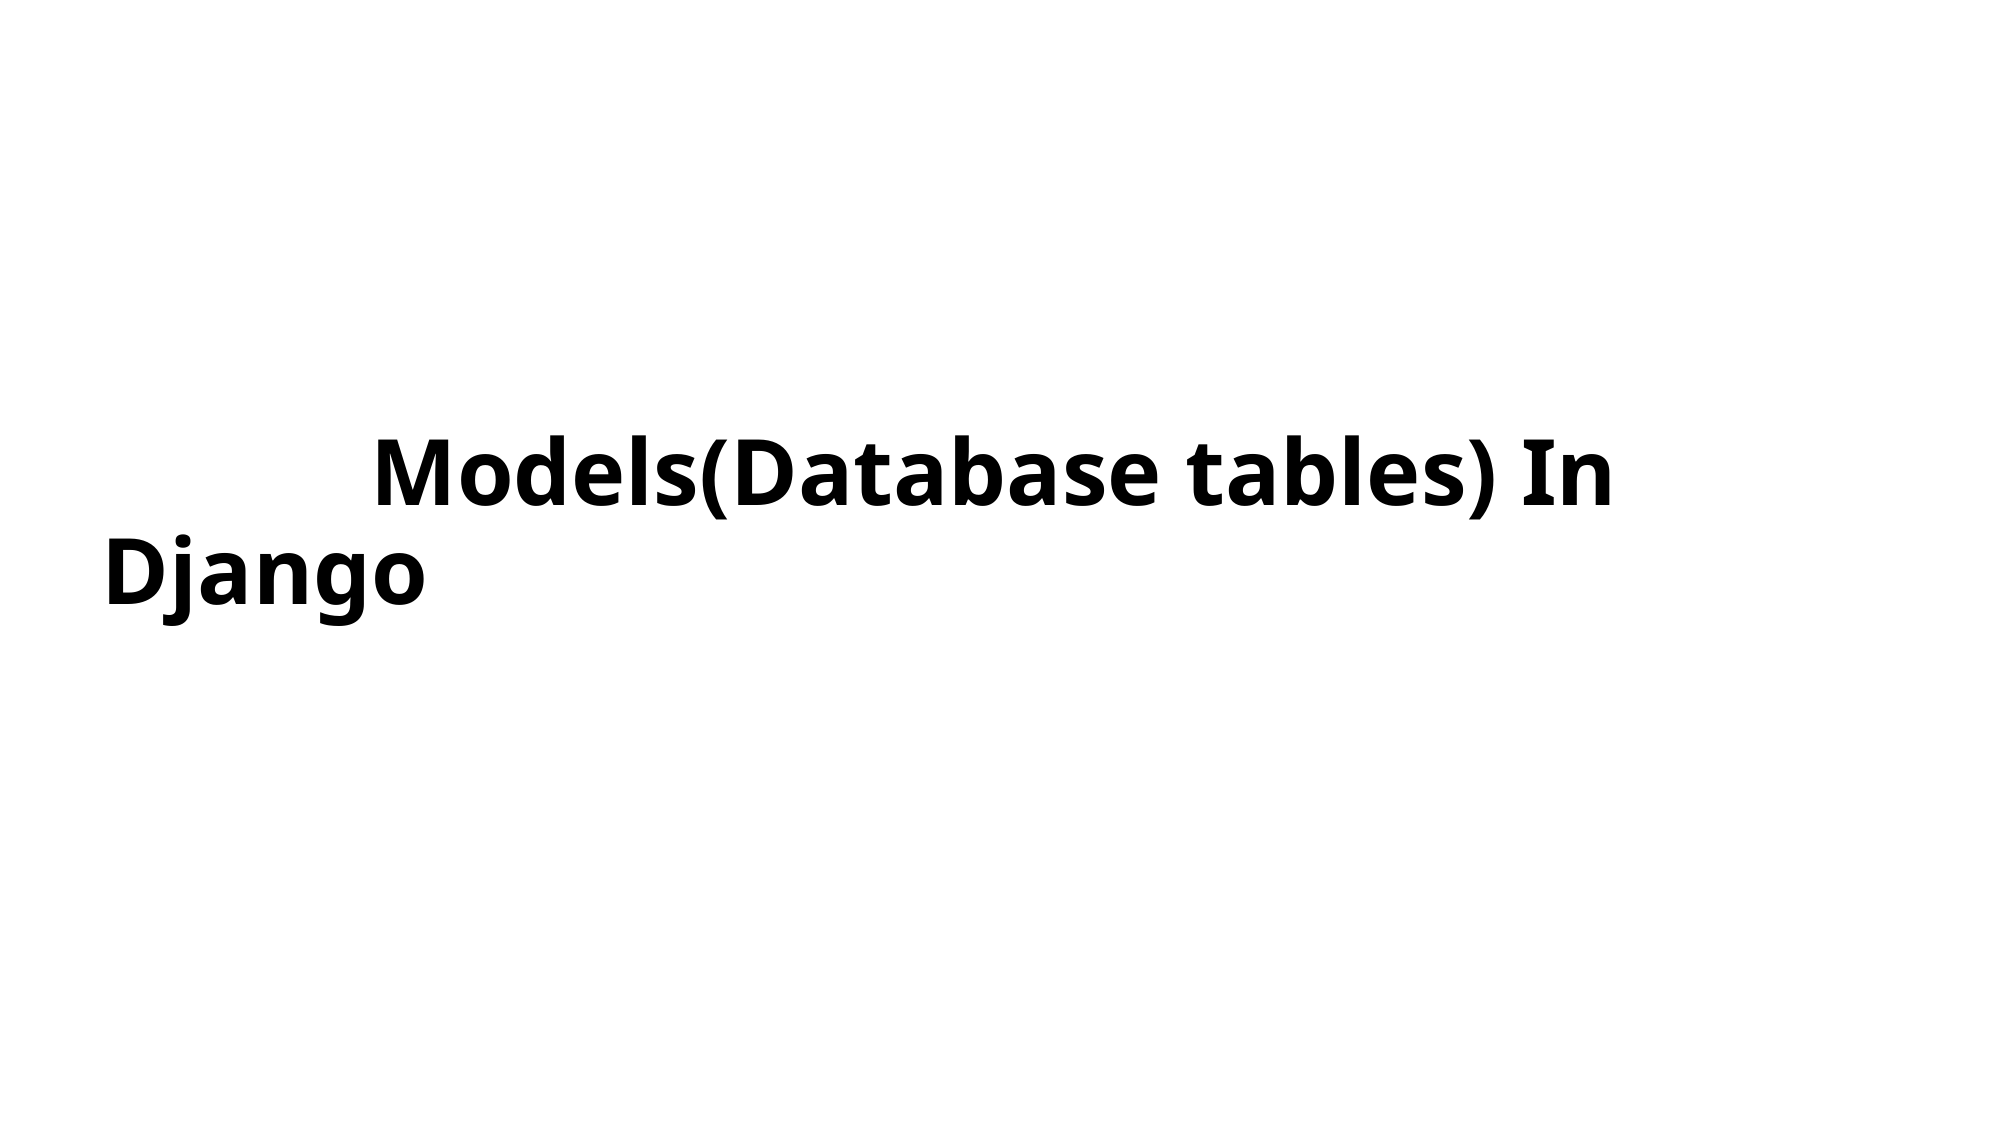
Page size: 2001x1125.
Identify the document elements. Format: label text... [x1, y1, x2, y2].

title Models(Database tables) In Django [86, 416, 1798, 634]
